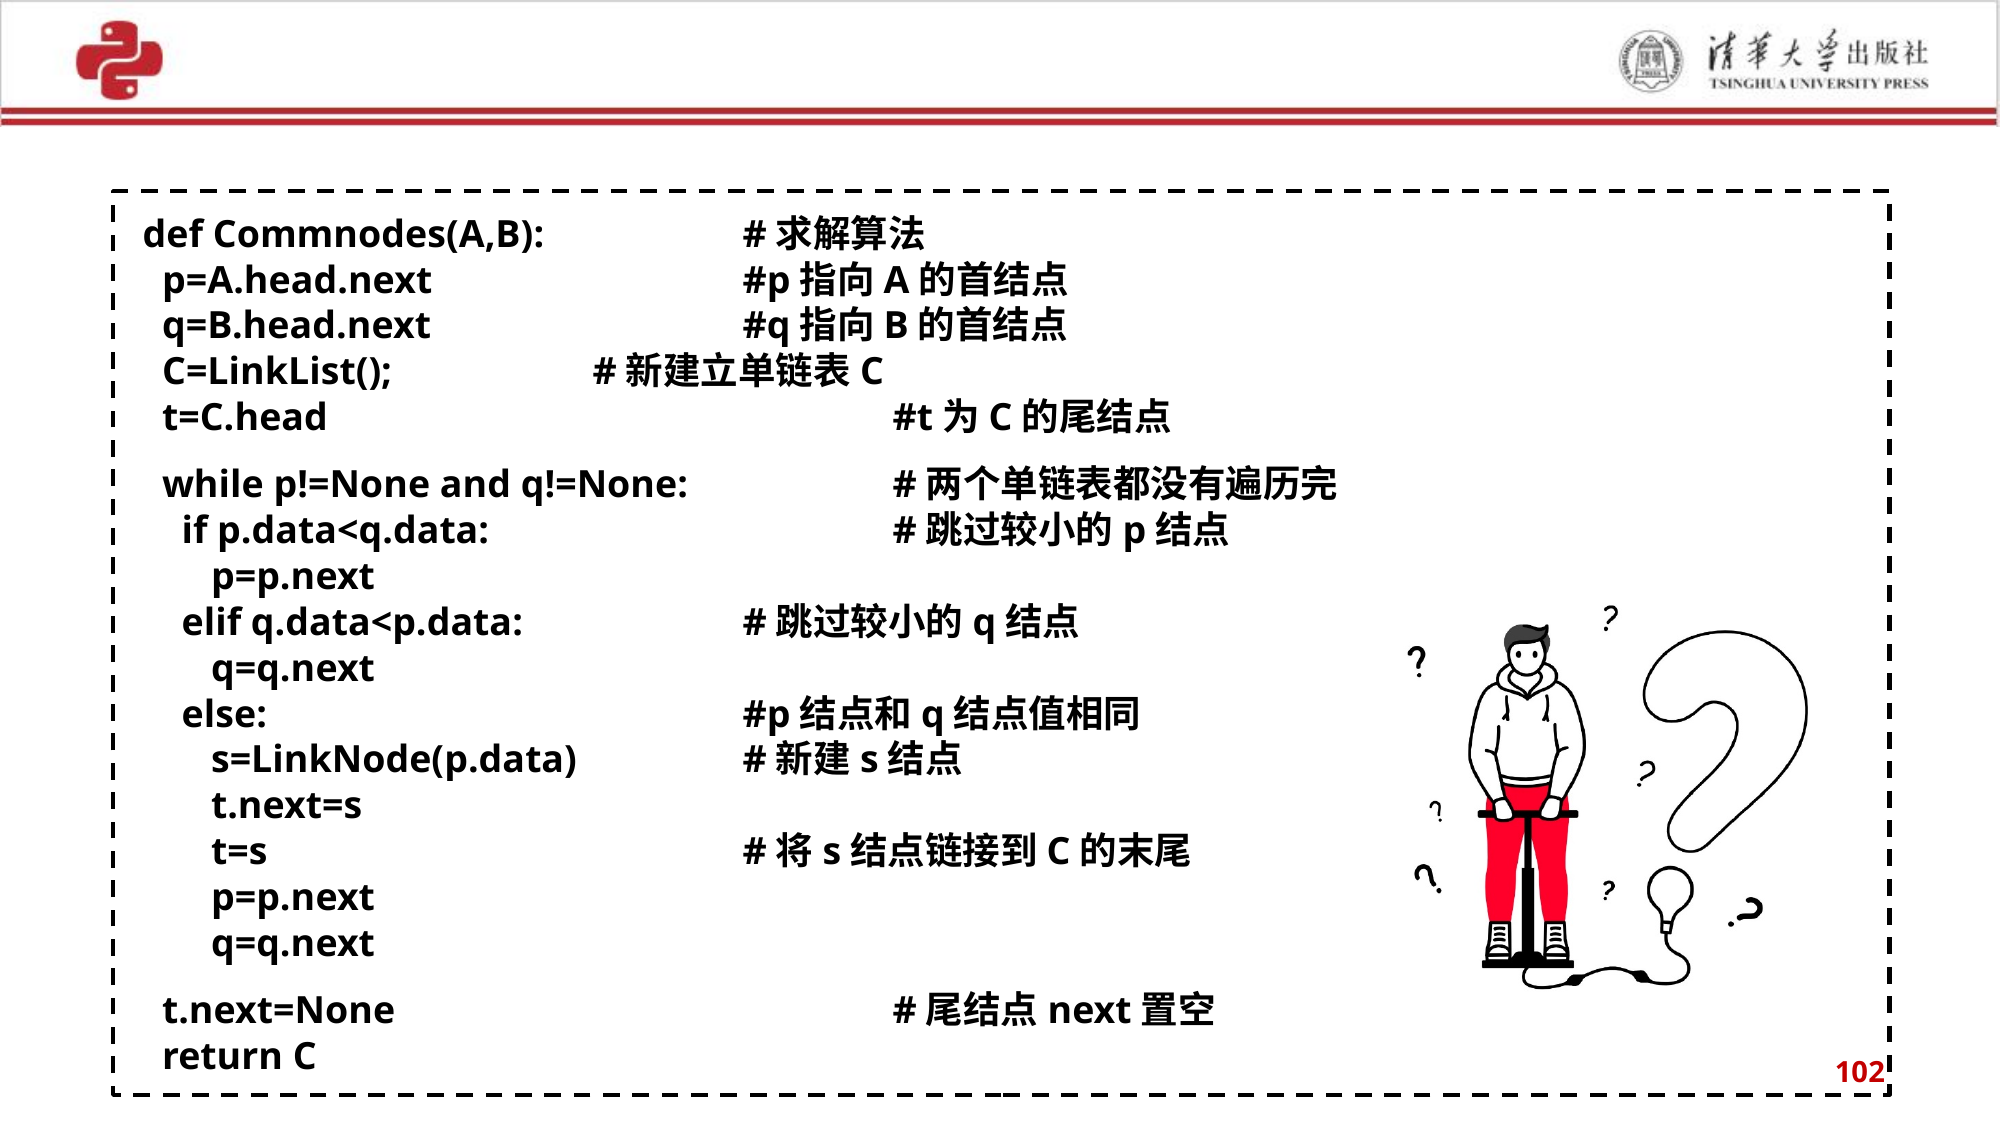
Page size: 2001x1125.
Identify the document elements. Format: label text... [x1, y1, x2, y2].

picture [0, 0, 2000, 127]
slide_number 102 [1433, 1042, 1900, 1103]
text_box def Commnodes(A,B): #求解算法 p=A.head.next #p指向A的首结点 q=B.head.next #q指向B的首结点 C=LinkList(); #新建立单链表C t=C.head #t为C的尾结点 while p!=None and q!=None: #两个单链表都没有遍历完 if p.data<q.data: #跳过较小的p结点 p=p.next elif q.data<p.data: #跳过较小的q结点 q=q.next else: #p结点和q结点值相同 s=LinkNode(p.data) #新建s结点 t.next=s t=s #将s结点链接到C的末尾 p=p.next q=q.next t.next=None #尾结点next置空 return C [111, 189, 1892, 1097]
picture [1354, 576, 1855, 1002]
